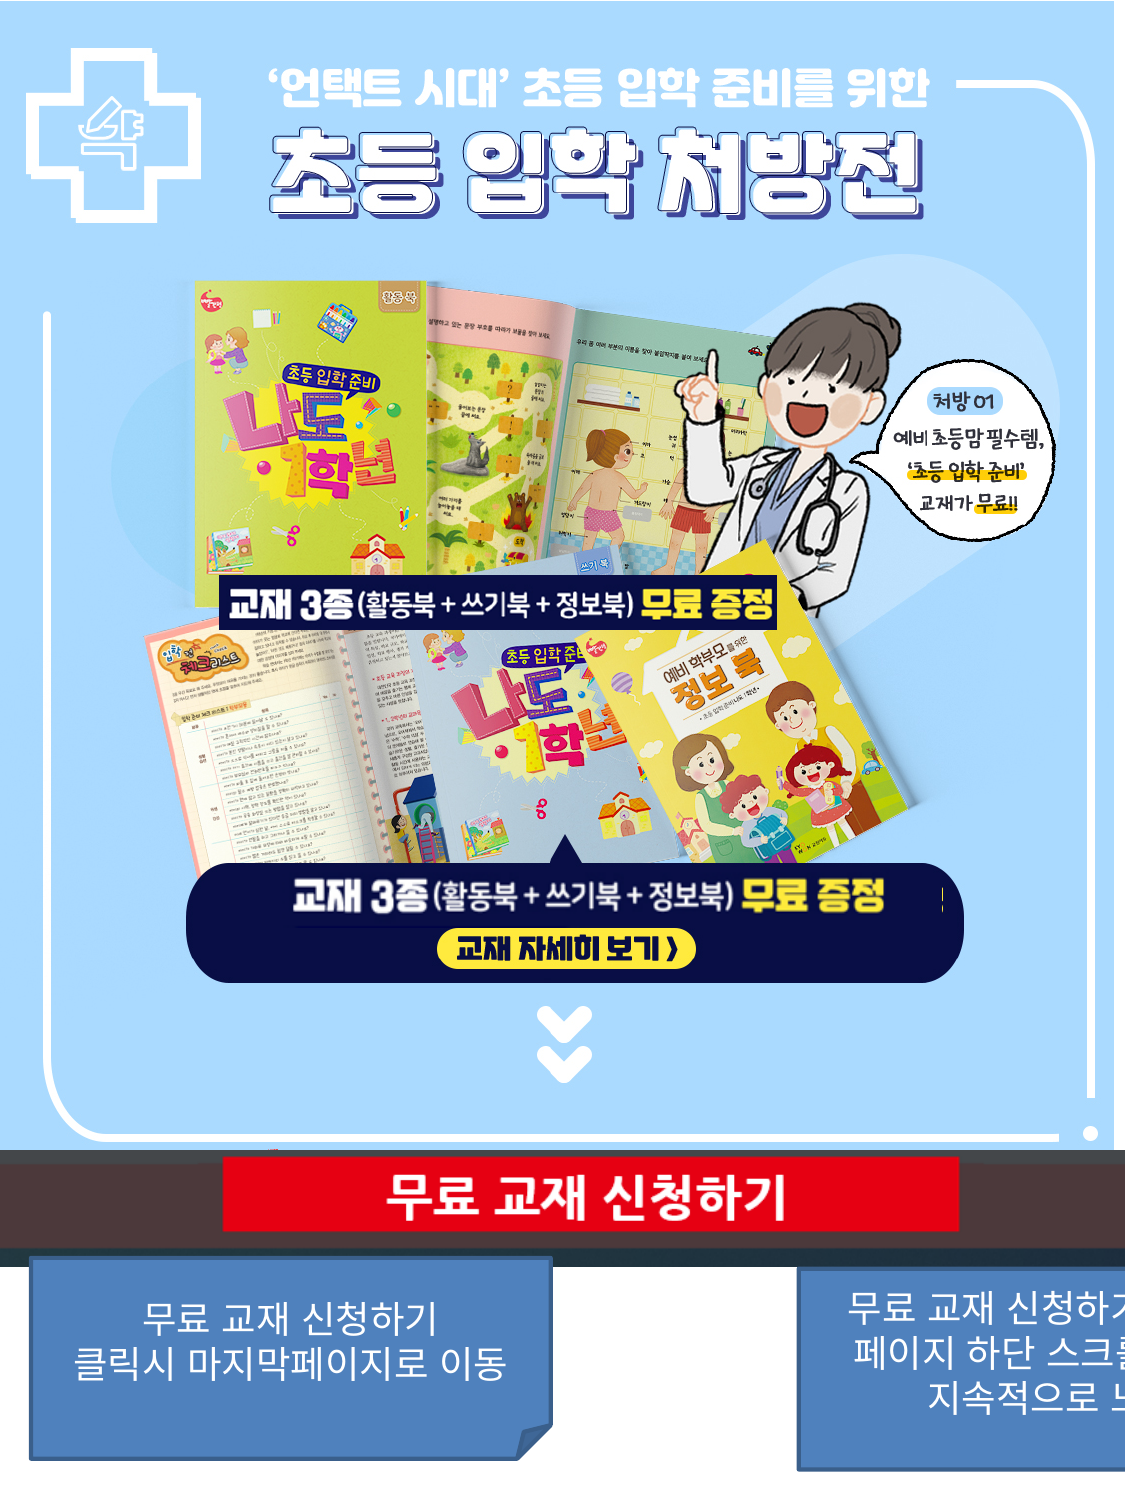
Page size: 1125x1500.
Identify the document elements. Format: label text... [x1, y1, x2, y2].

text_box 무료 교재 신청하기 배너는 페이지 하단 스크롤 내려도 지속적으로 노출 [796, 1274, 1125, 1472]
text_box 무료 교재 신청하기 클릭시 마지막페이지로 이동 [28, 1276, 553, 1461]
picture [0, 1, 1125, 1267]
